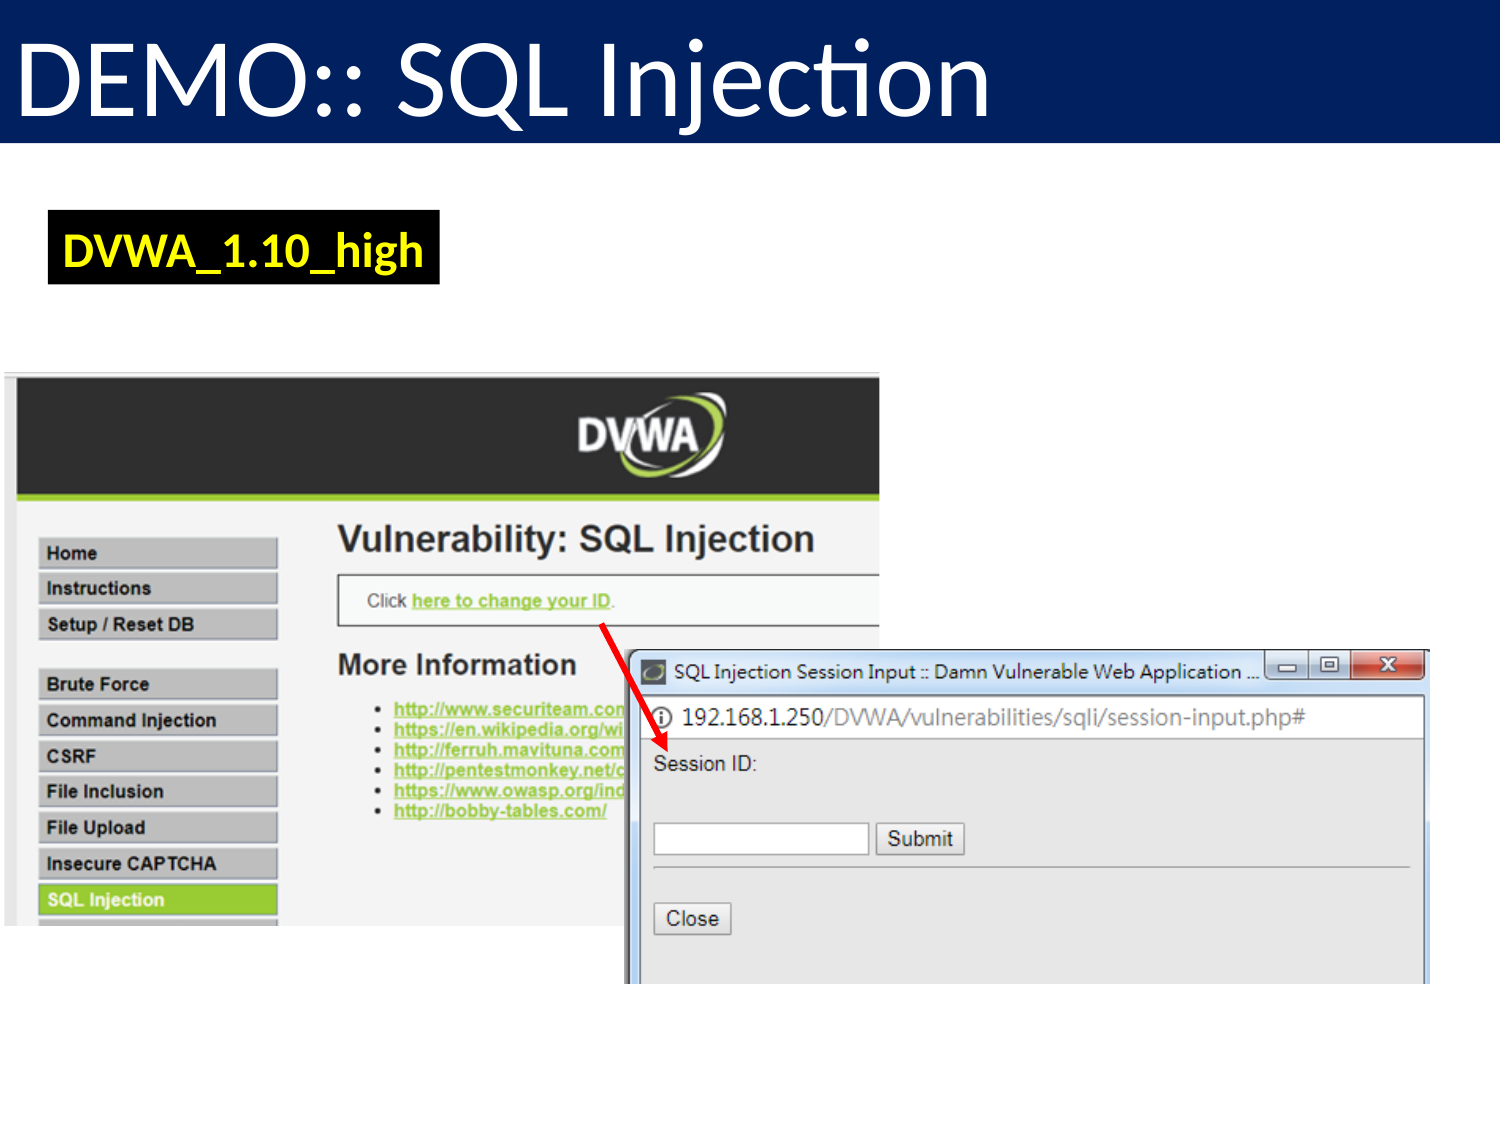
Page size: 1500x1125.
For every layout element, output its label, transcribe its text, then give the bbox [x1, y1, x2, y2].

text_box DEMO:: SQL Injection [0, 0, 1500, 144]
text_box DVWA_1.10_high [47, 209, 440, 285]
picture [624, 649, 1430, 984]
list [4, 372, 880, 927]
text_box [601, 623, 668, 753]
